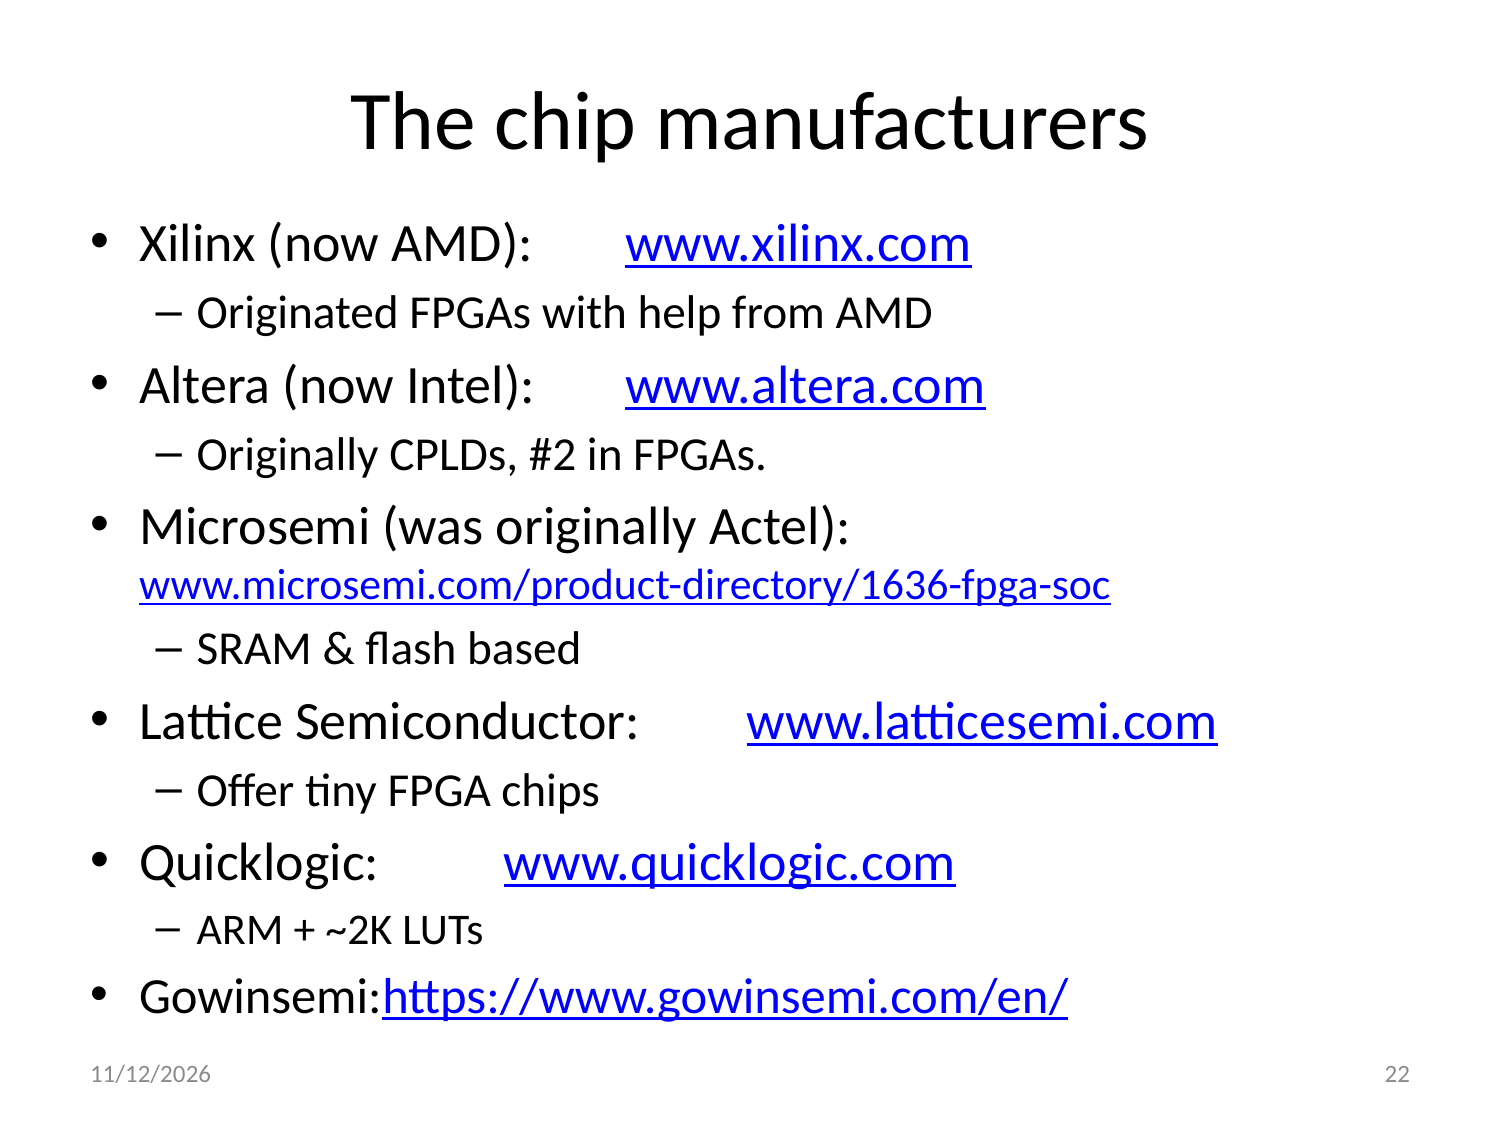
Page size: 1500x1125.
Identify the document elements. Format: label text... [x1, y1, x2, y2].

list Xilinx (now AMD): www.xilinx.com Originated FPGAs with help from AMD Altera (now Intel): www.altera.com Originally CPLDs, #2 in FPGAs. Microsemi (was originally Actel): www.microsemi.com/product-directory/1636-fpga-soc SRAM & flash based Lattice Semiconductor: www.latticesemi.com Offer tiny FPGA chips Quicklogic: www.quicklogic.com ARM + ~2K LUTs Gowinsemi: https://www.gowinsemi.com/en/ [75, 200, 1425, 1038]
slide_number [75, 1042, 425, 1103]
title The chip manufacturers [75, 45, 1425, 188]
slide_number 22 [1074, 1042, 1425, 1103]
